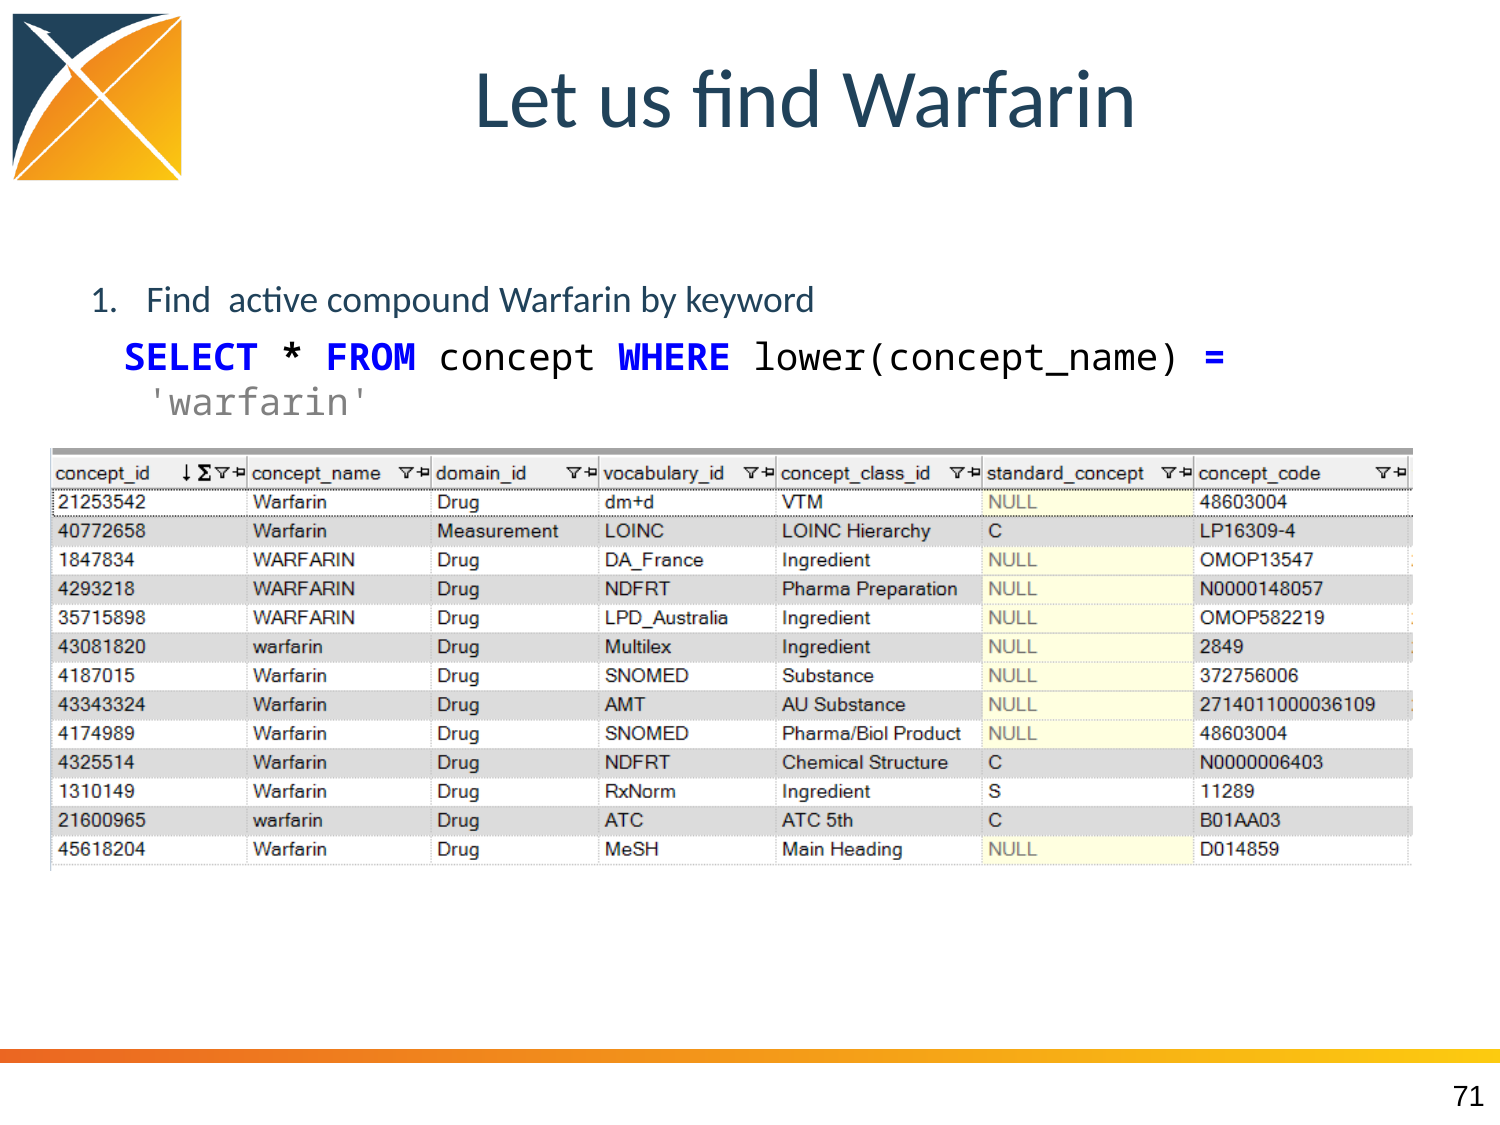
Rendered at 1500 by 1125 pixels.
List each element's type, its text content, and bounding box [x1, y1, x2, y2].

slide_number 71 [1149, 1065, 1500, 1125]
list Find active compound Warfarin by keyword SELECT * FROM concept WHERE lower(concept_name) = 'warfarin' [75, 259, 1425, 775]
picture [49, 448, 1413, 871]
picture [0, 0, 206, 200]
title Let us find Warfarin [187, 24, 1425, 163]
